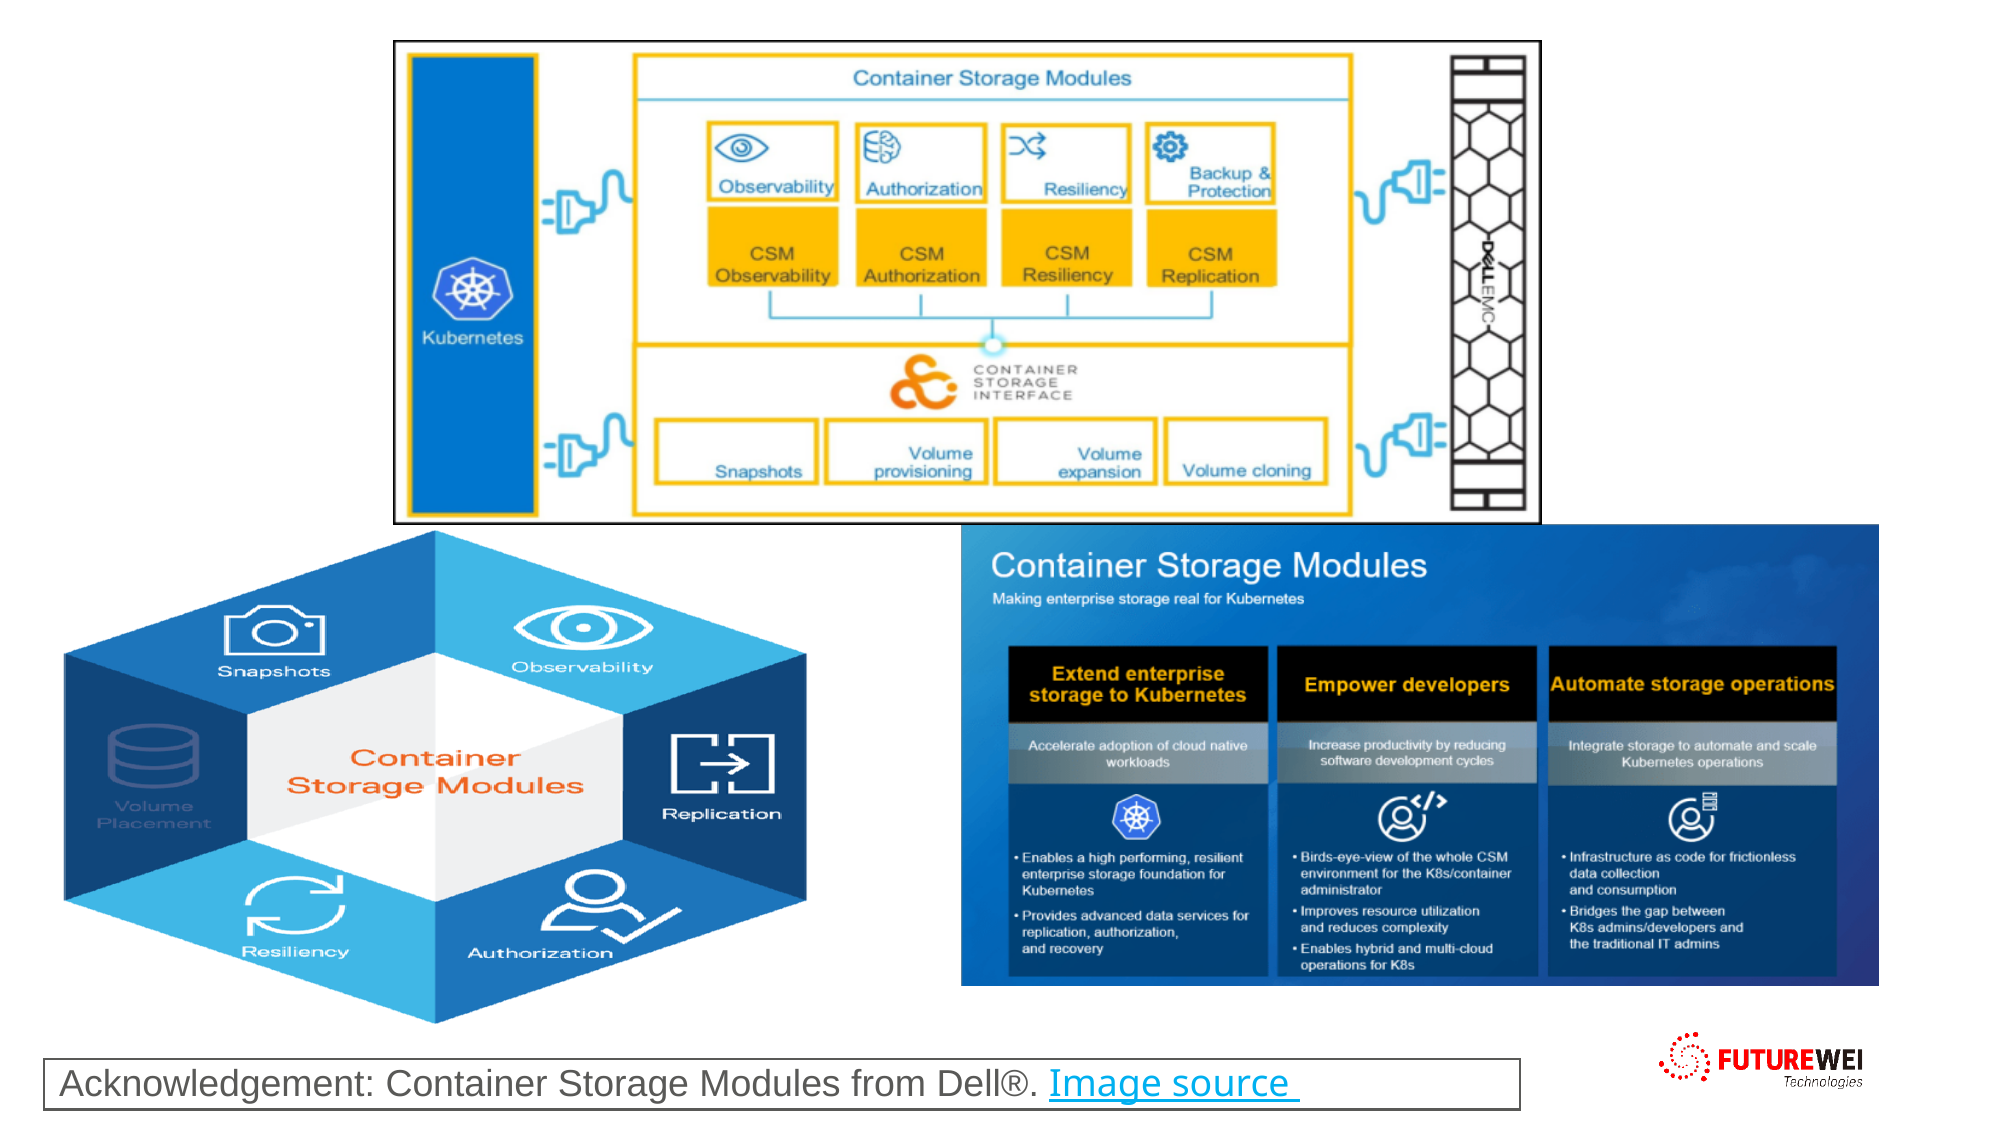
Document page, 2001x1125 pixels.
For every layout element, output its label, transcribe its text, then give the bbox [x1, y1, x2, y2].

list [961, 525, 1879, 986]
picture [56, 40, 1879, 1029]
text_box Acknowledgement: Container Storage Modules from Dell®. Image source [43, 1058, 1521, 1111]
picture [1638, 1011, 1882, 1102]
